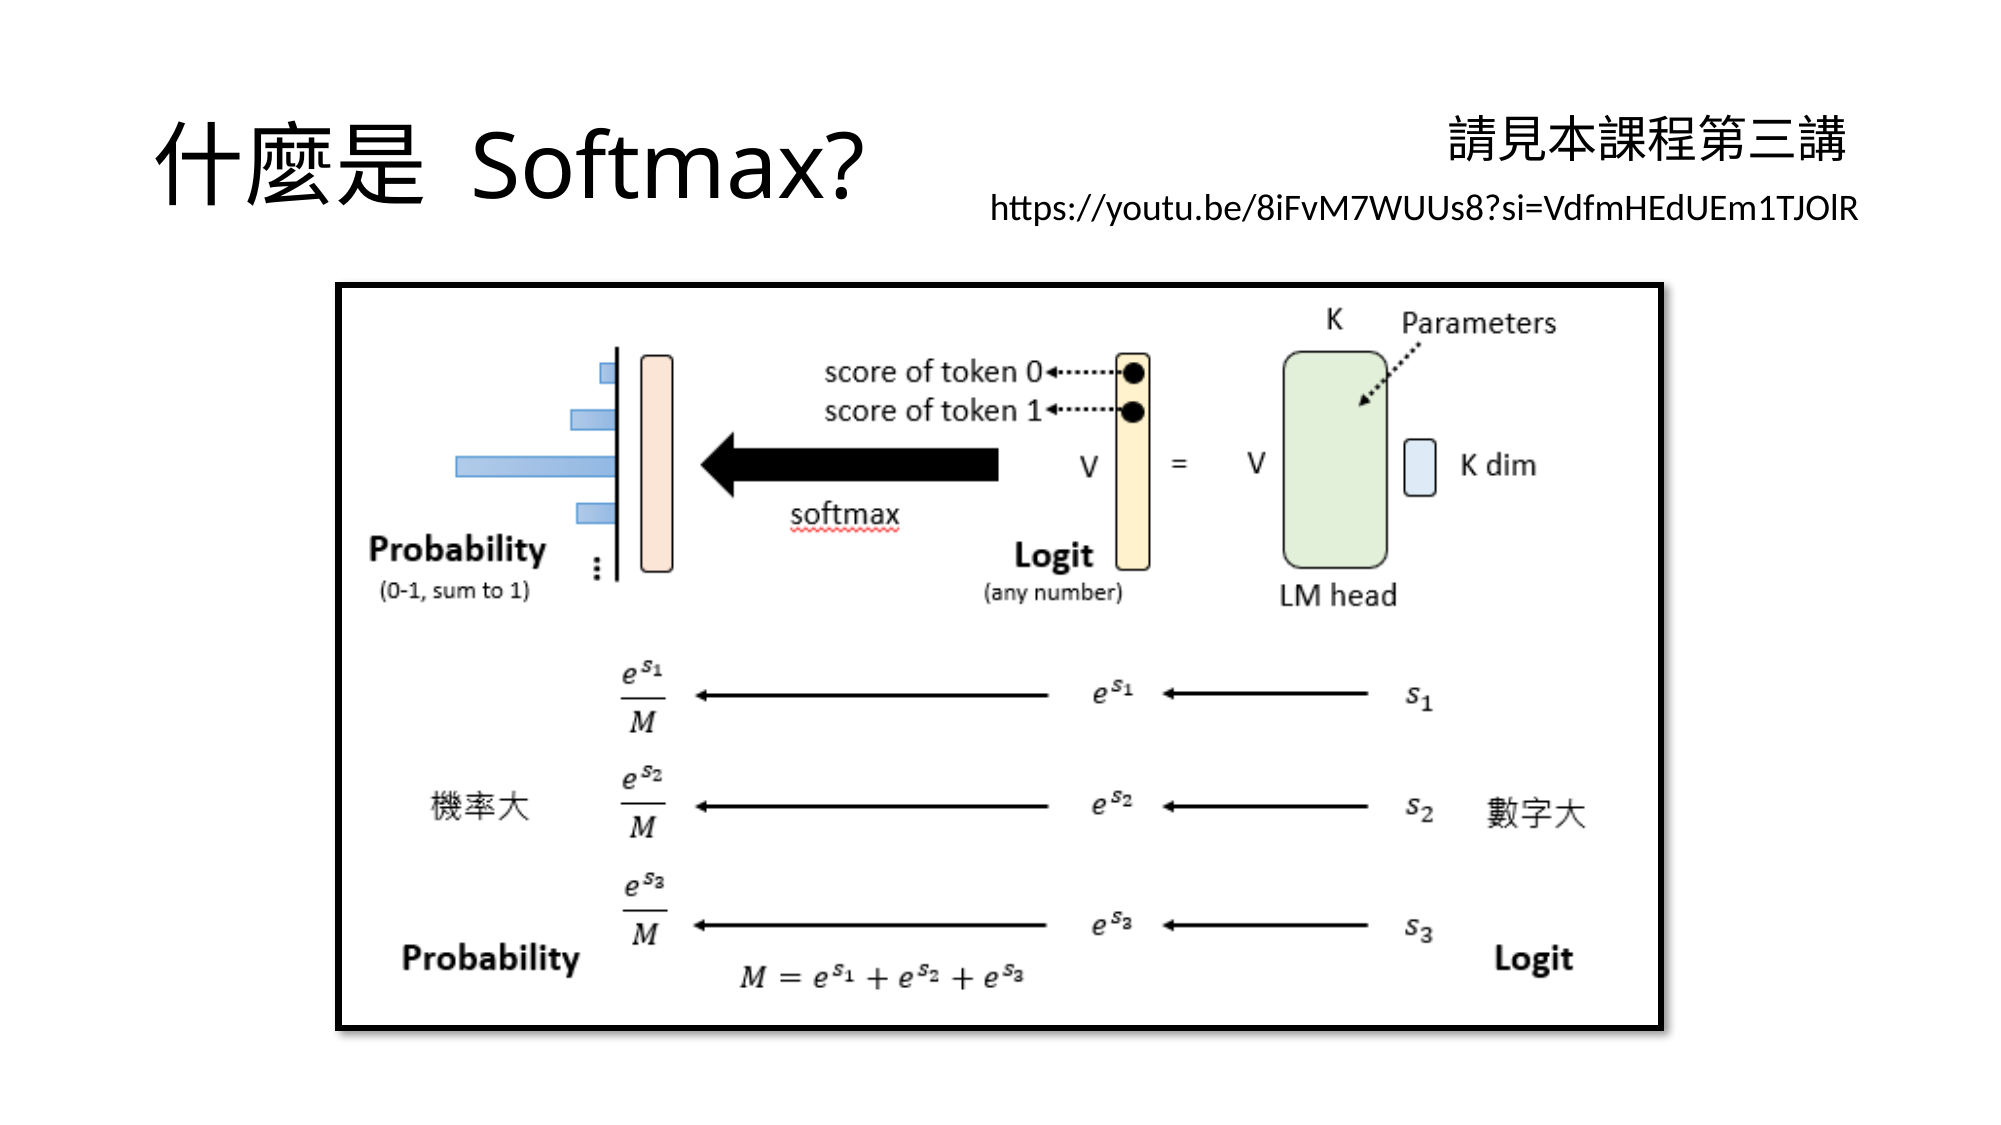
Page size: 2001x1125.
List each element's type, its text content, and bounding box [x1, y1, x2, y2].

text_box 請見本課程第三講 [1382, 100, 1863, 175]
title 什麼是 Softmax? [137, 59, 1863, 278]
picture [341, 287, 1659, 1025]
text_box https://youtu.be/8iFvM7WUUs8?si=VdfmHEdUEm1TJOlR [975, 175, 1975, 236]
